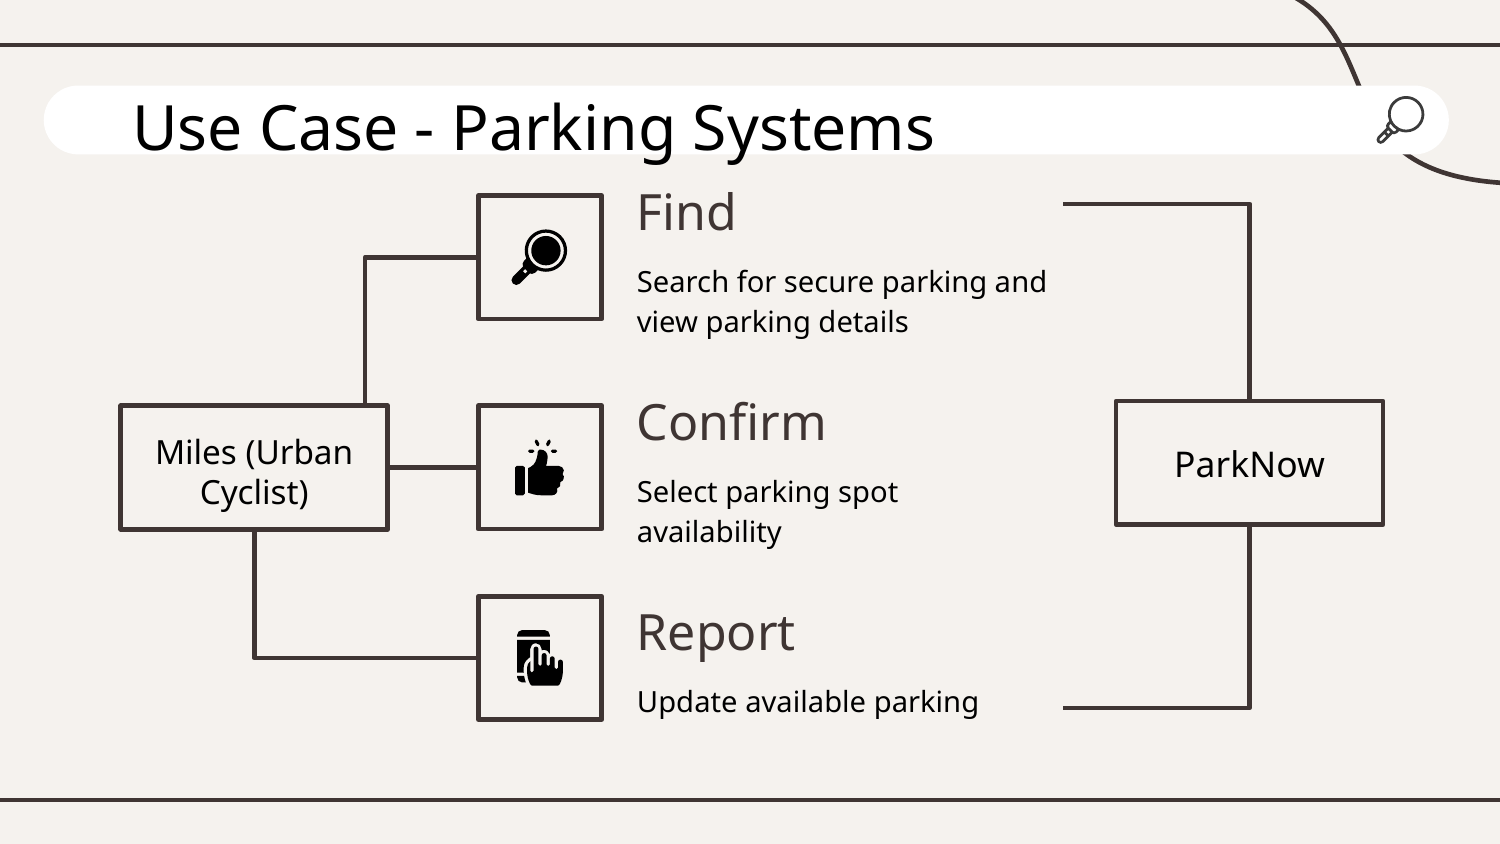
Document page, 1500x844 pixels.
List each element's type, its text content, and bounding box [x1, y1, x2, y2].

title Confirm [621, 375, 1064, 453]
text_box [516, 629, 564, 686]
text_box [510, 229, 570, 286]
subtitle Update available parking [621, 663, 1064, 753]
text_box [514, 439, 566, 496]
title Miles (Urban Cyclist) [131, 415, 378, 510]
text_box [254, 257, 479, 407]
text_box [478, 210, 602, 319]
text_box [478, 405, 602, 530]
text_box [1062, 524, 1250, 709]
title Find [621, 210, 1057, 242]
text_box [120, 405, 388, 530]
subtitle Select parking spot availability [621, 453, 1064, 543]
subtitle Search for secure parking and view parking details [621, 242, 1057, 333]
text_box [301, 481, 431, 706]
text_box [43, 38, 1462, 202]
text_box [1116, 401, 1384, 525]
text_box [1062, 203, 1250, 402]
title Report [621, 585, 1057, 663]
text_box [478, 596, 602, 720]
title ParkNow [1130, 415, 1370, 510]
